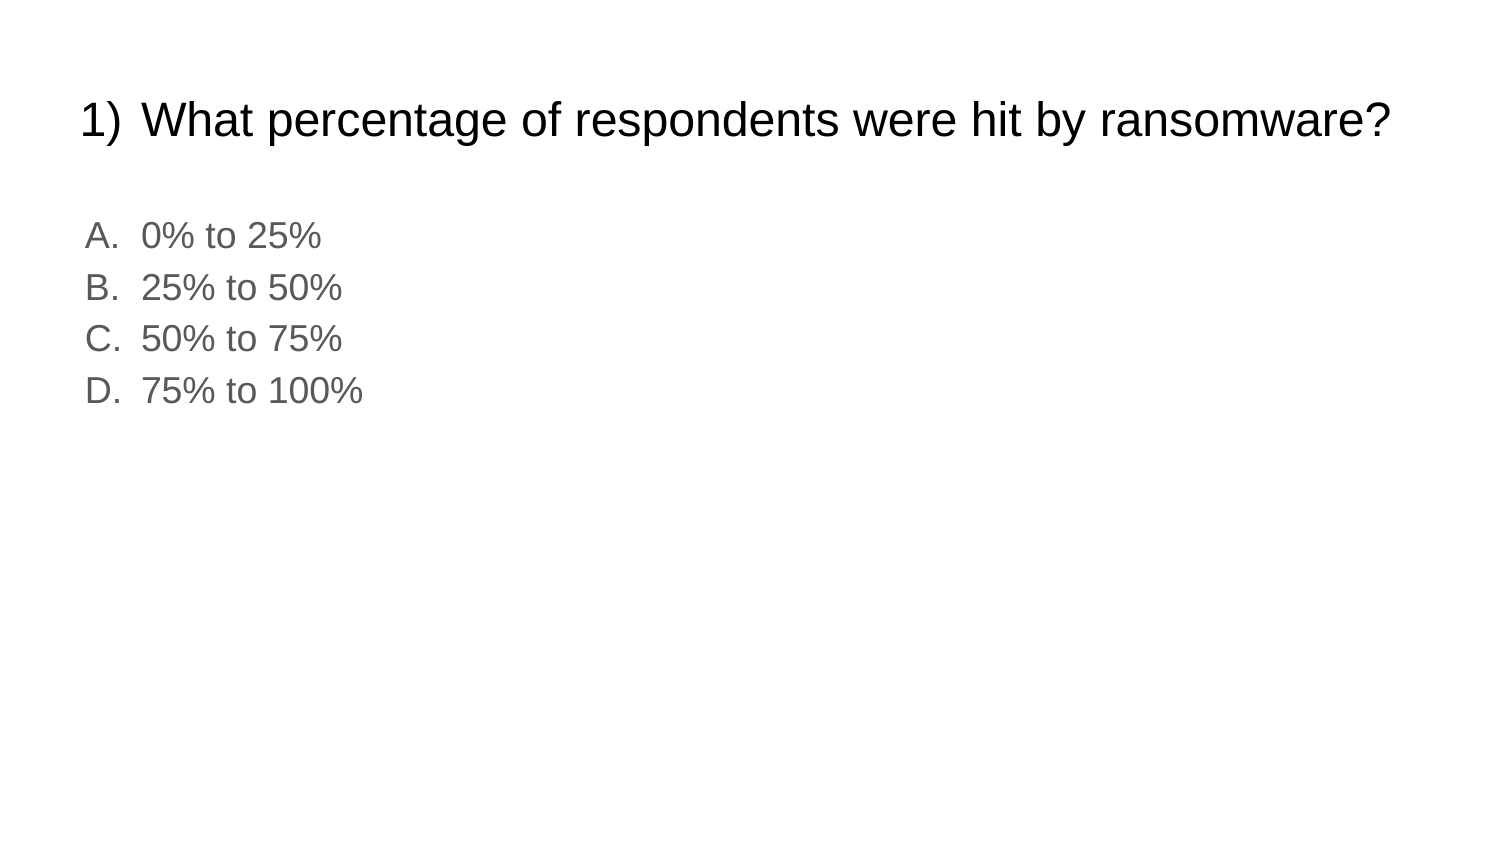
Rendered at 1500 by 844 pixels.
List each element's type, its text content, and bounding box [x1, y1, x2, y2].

list 0% to 25% 25% to 50% 50% to 75% 75% to 100% [51, 189, 1449, 750]
title What percentage of respondents were hit by ransomware? [51, 72, 1449, 167]
